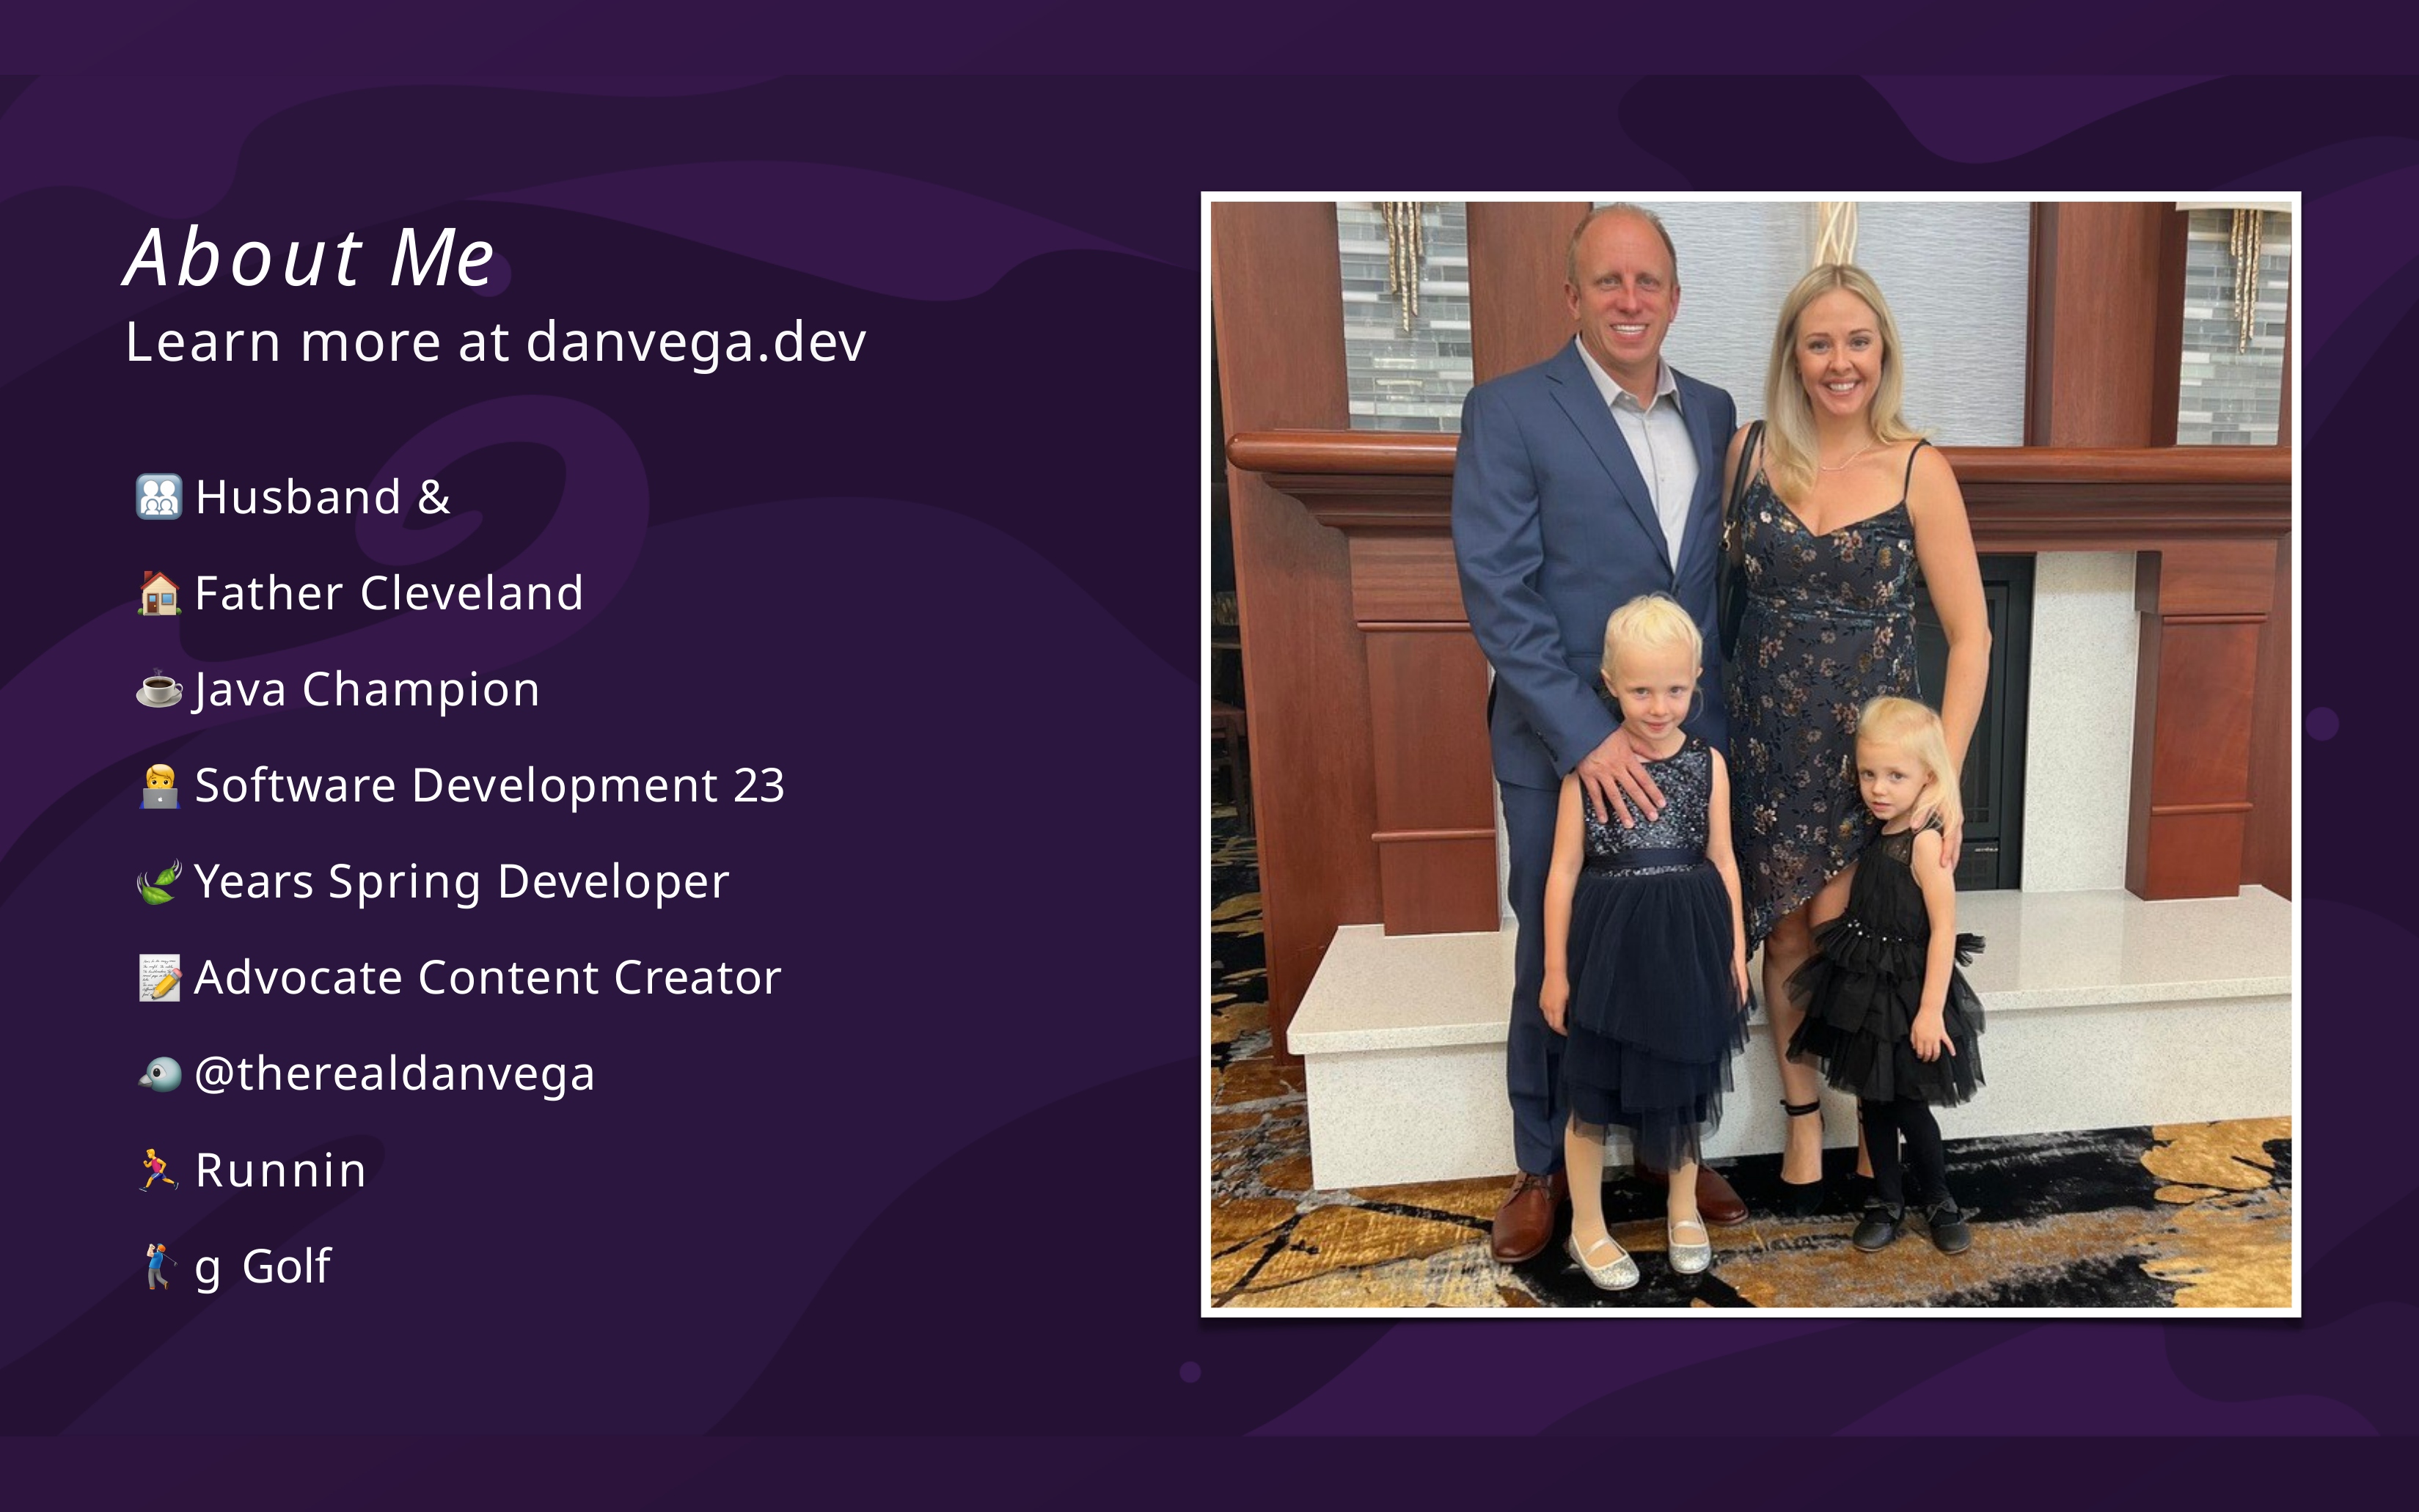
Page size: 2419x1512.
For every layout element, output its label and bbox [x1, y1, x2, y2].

text_box [1190, 188, 2312, 1344]
text_box [0, 0, 2419, 1512]
